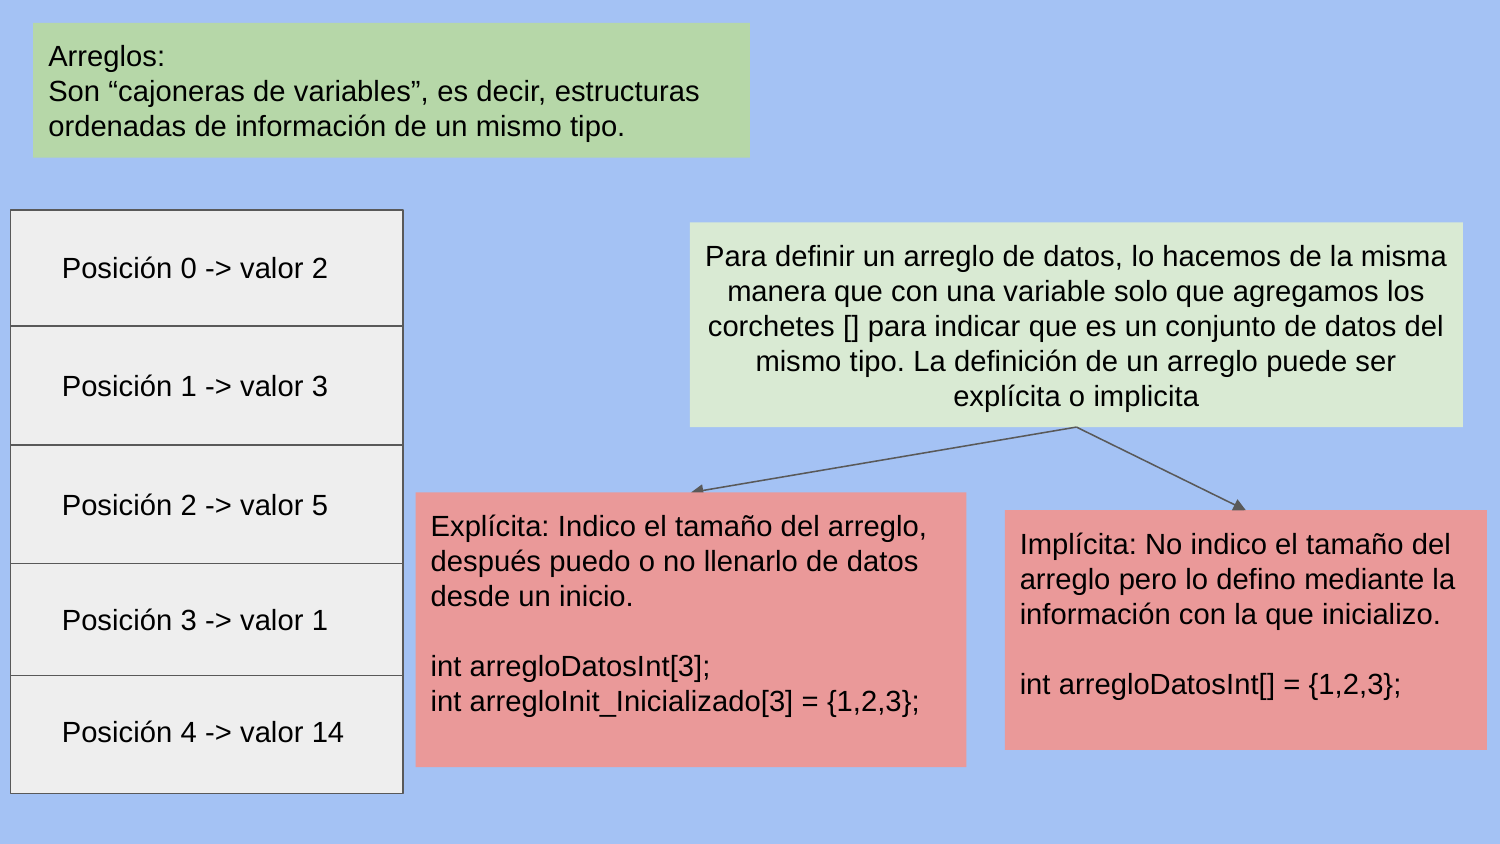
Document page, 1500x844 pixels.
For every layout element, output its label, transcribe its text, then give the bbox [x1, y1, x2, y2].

text_box Posición 1 -> valor 3 [46, 352, 367, 418]
text_box [10, 567, 404, 675]
text_box [10, 449, 404, 563]
text_box [10, 209, 404, 325]
text_box Posición 4 -> valor 14 [46, 698, 367, 764]
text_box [1076, 429, 1247, 511]
text_box [10, 680, 404, 794]
text_box [10, 331, 404, 444]
text_box Arreglos: Son “cajoneras de variables”, es decir, estructuras ordenadas de información de un mismo tipo. [33, 22, 750, 158]
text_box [690, 429, 1074, 493]
text_box Explícita: Indico el tamaño del arreglo, después puedo o no llenarlo de datos desde un inicio. int arregloDatosInt[3]; int arregloInit_Inicializado[3] = {1,2,3}; [415, 492, 967, 768]
text_box Para definir un arreglo de datos, lo hacemos de la misma manera que con una variable solo que agregamos los corchetes [] para indicar que es un conjunto de datos del mismo tipo. La definición de un arreglo puede ser explícita o implicita [689, 222, 1463, 428]
text_box Posición 0 -> valor 2 [46, 234, 367, 300]
text_box Posición 3 -> valor 1 [46, 586, 367, 652]
text_box Implícita: No indico el tamaño del arreglo pero lo defino mediante la información con la que inicializo. int arregloDatosInt[] = {1,2,3}; [1004, 510, 1487, 750]
text_box Posición 2 -> valor 5 [46, 471, 367, 537]
